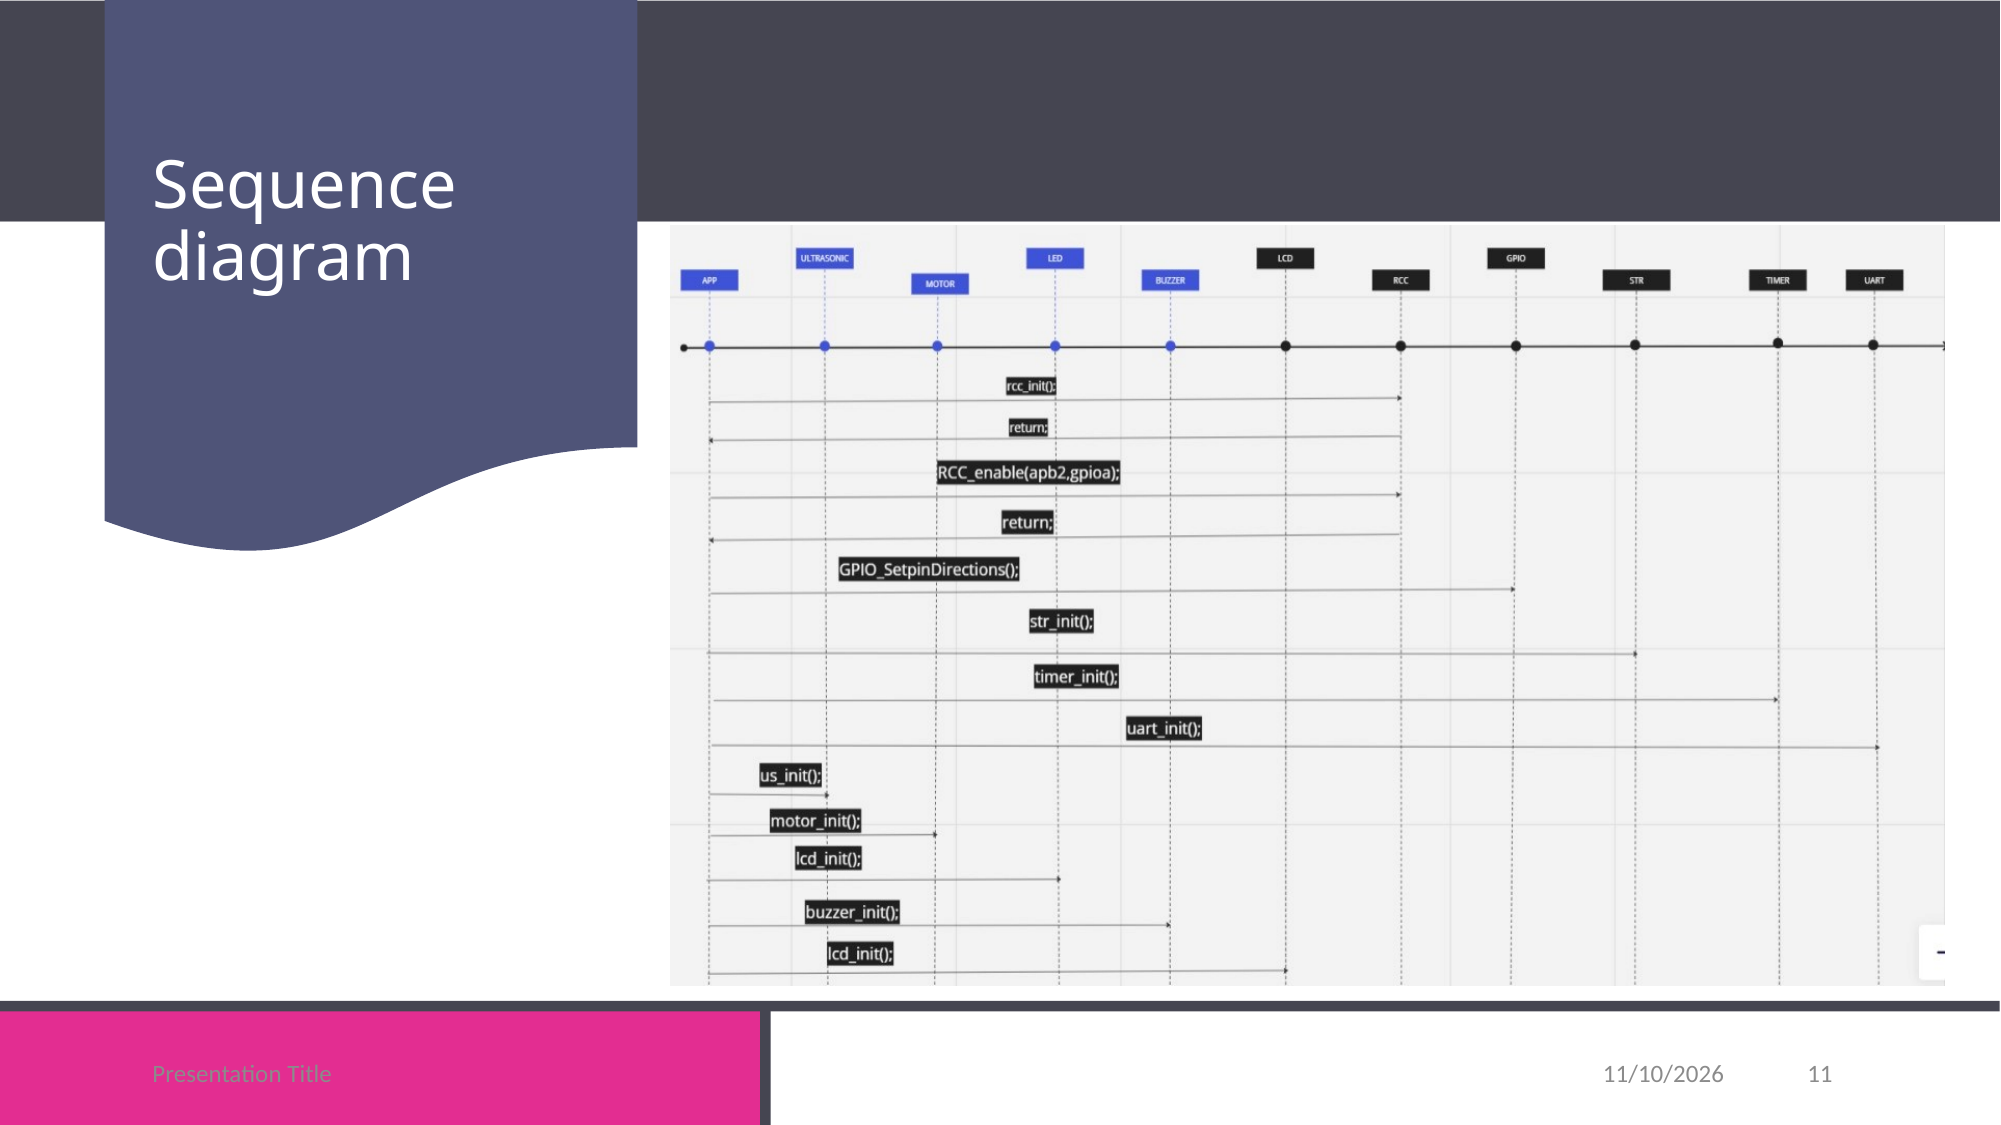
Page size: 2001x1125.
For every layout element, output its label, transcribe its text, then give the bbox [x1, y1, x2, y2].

title Sequence diagram [137, 28, 604, 417]
slide_number 11 [1792, 1042, 1895, 1103]
footer Presentation Title [137, 1042, 1116, 1103]
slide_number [1320, 1042, 1740, 1103]
picture [670, 225, 1945, 986]
text_box [103, 0, 639, 552]
